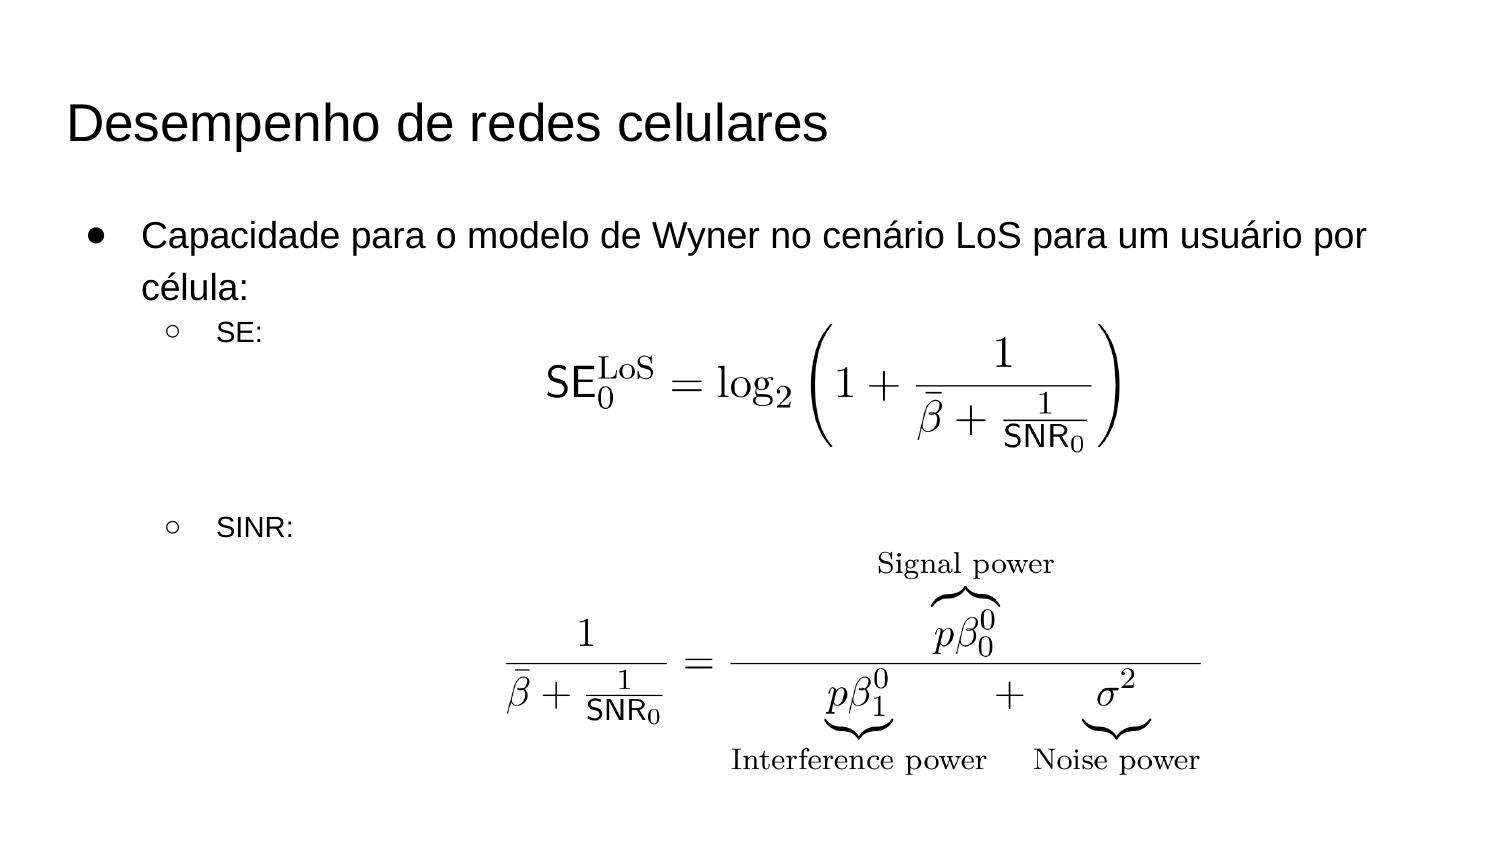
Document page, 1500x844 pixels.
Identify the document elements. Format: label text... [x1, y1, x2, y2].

list Capacidade para o modelo de Wyner no cenário LoS para um usuário por célula: SE: SINR: [51, 189, 1449, 750]
picture [455, 532, 1206, 781]
title Desempenho de redes celulares [51, 72, 1449, 167]
picture [541, 313, 1137, 463]
